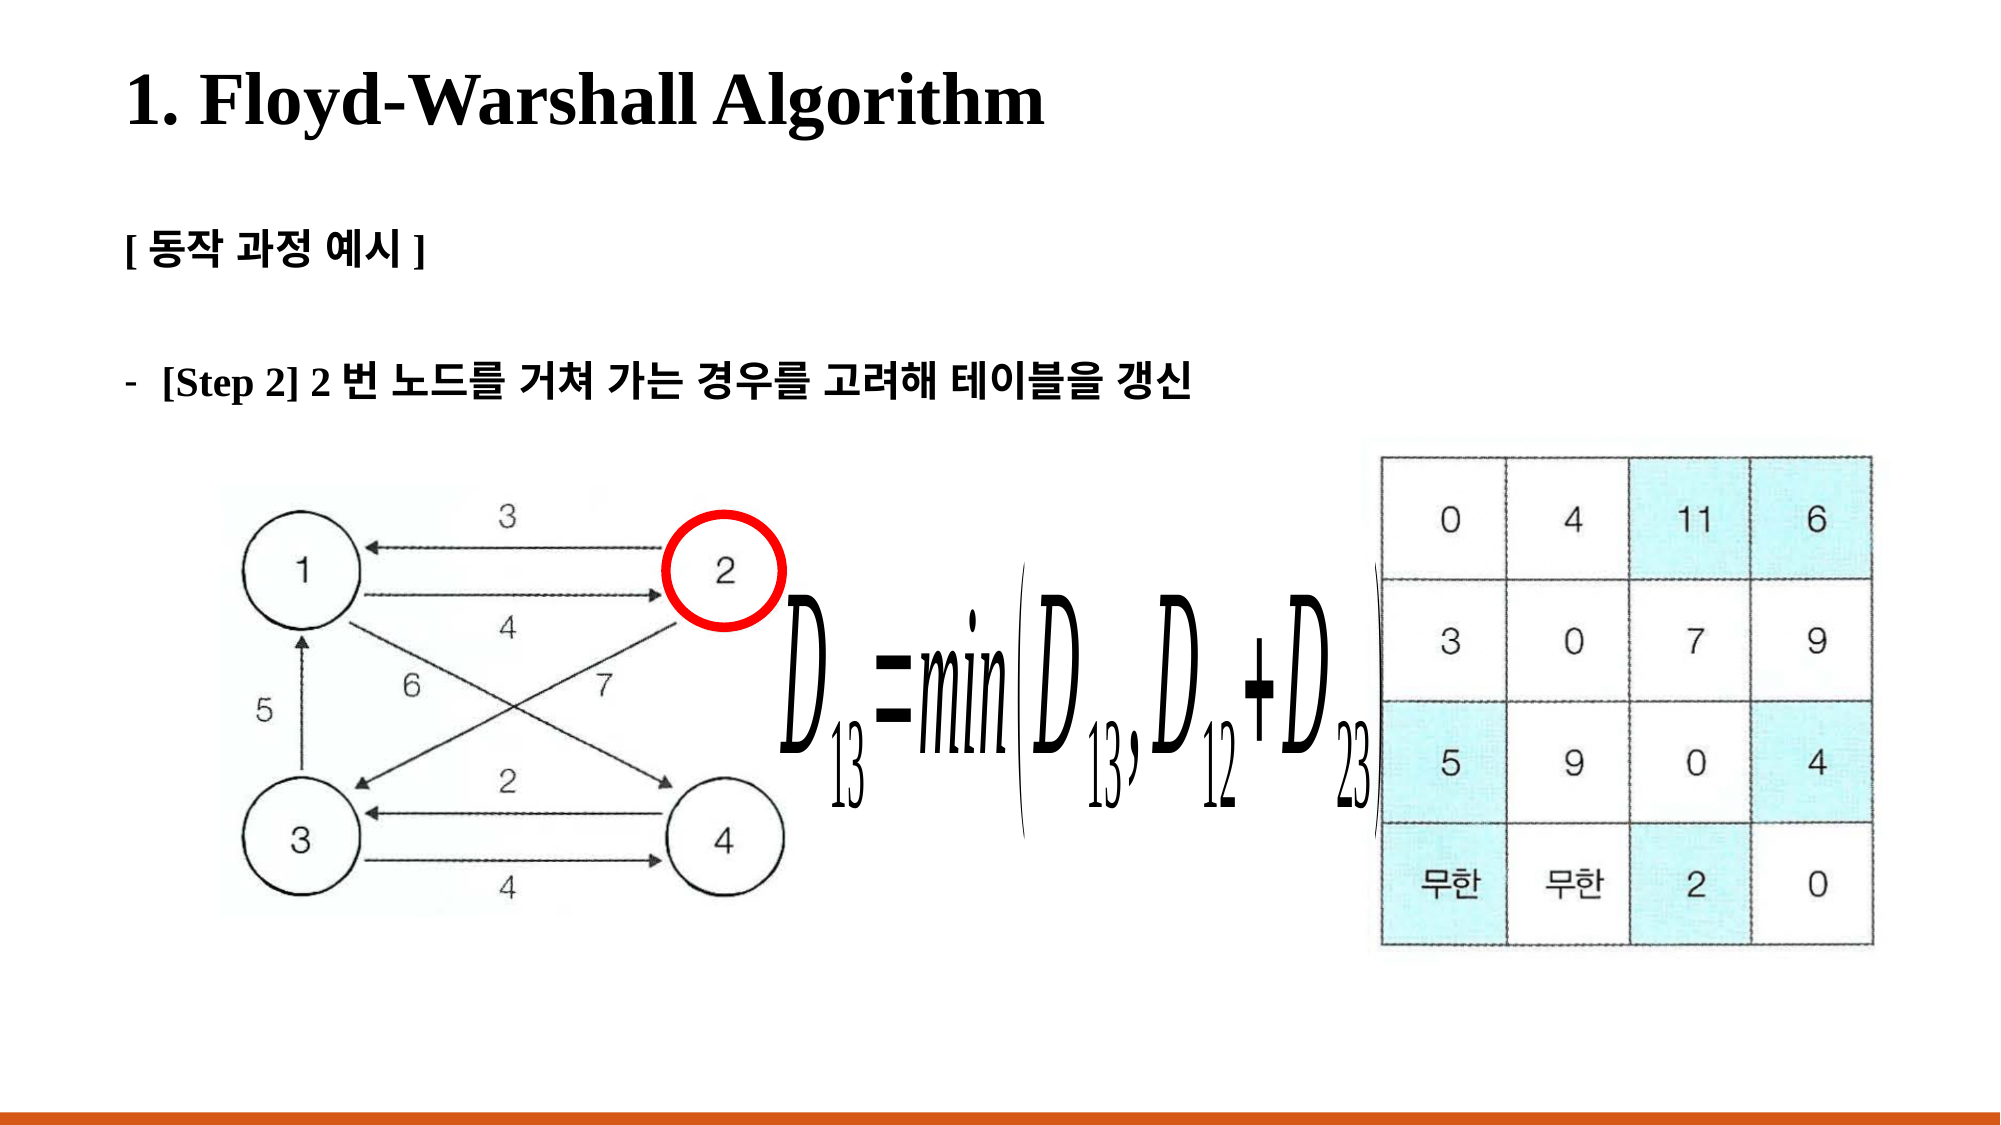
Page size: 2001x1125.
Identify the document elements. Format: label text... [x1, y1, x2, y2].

list [동작 과정 예시] [Step 2] 2번 노드를 거쳐 가는 경우를 고려해 테이블을 갱신 [109, 221, 1944, 966]
picture [1361, 436, 1891, 966]
picture [219, 484, 820, 917]
title 1. Floyd-Warshall Algorithm [109, 52, 1891, 145]
